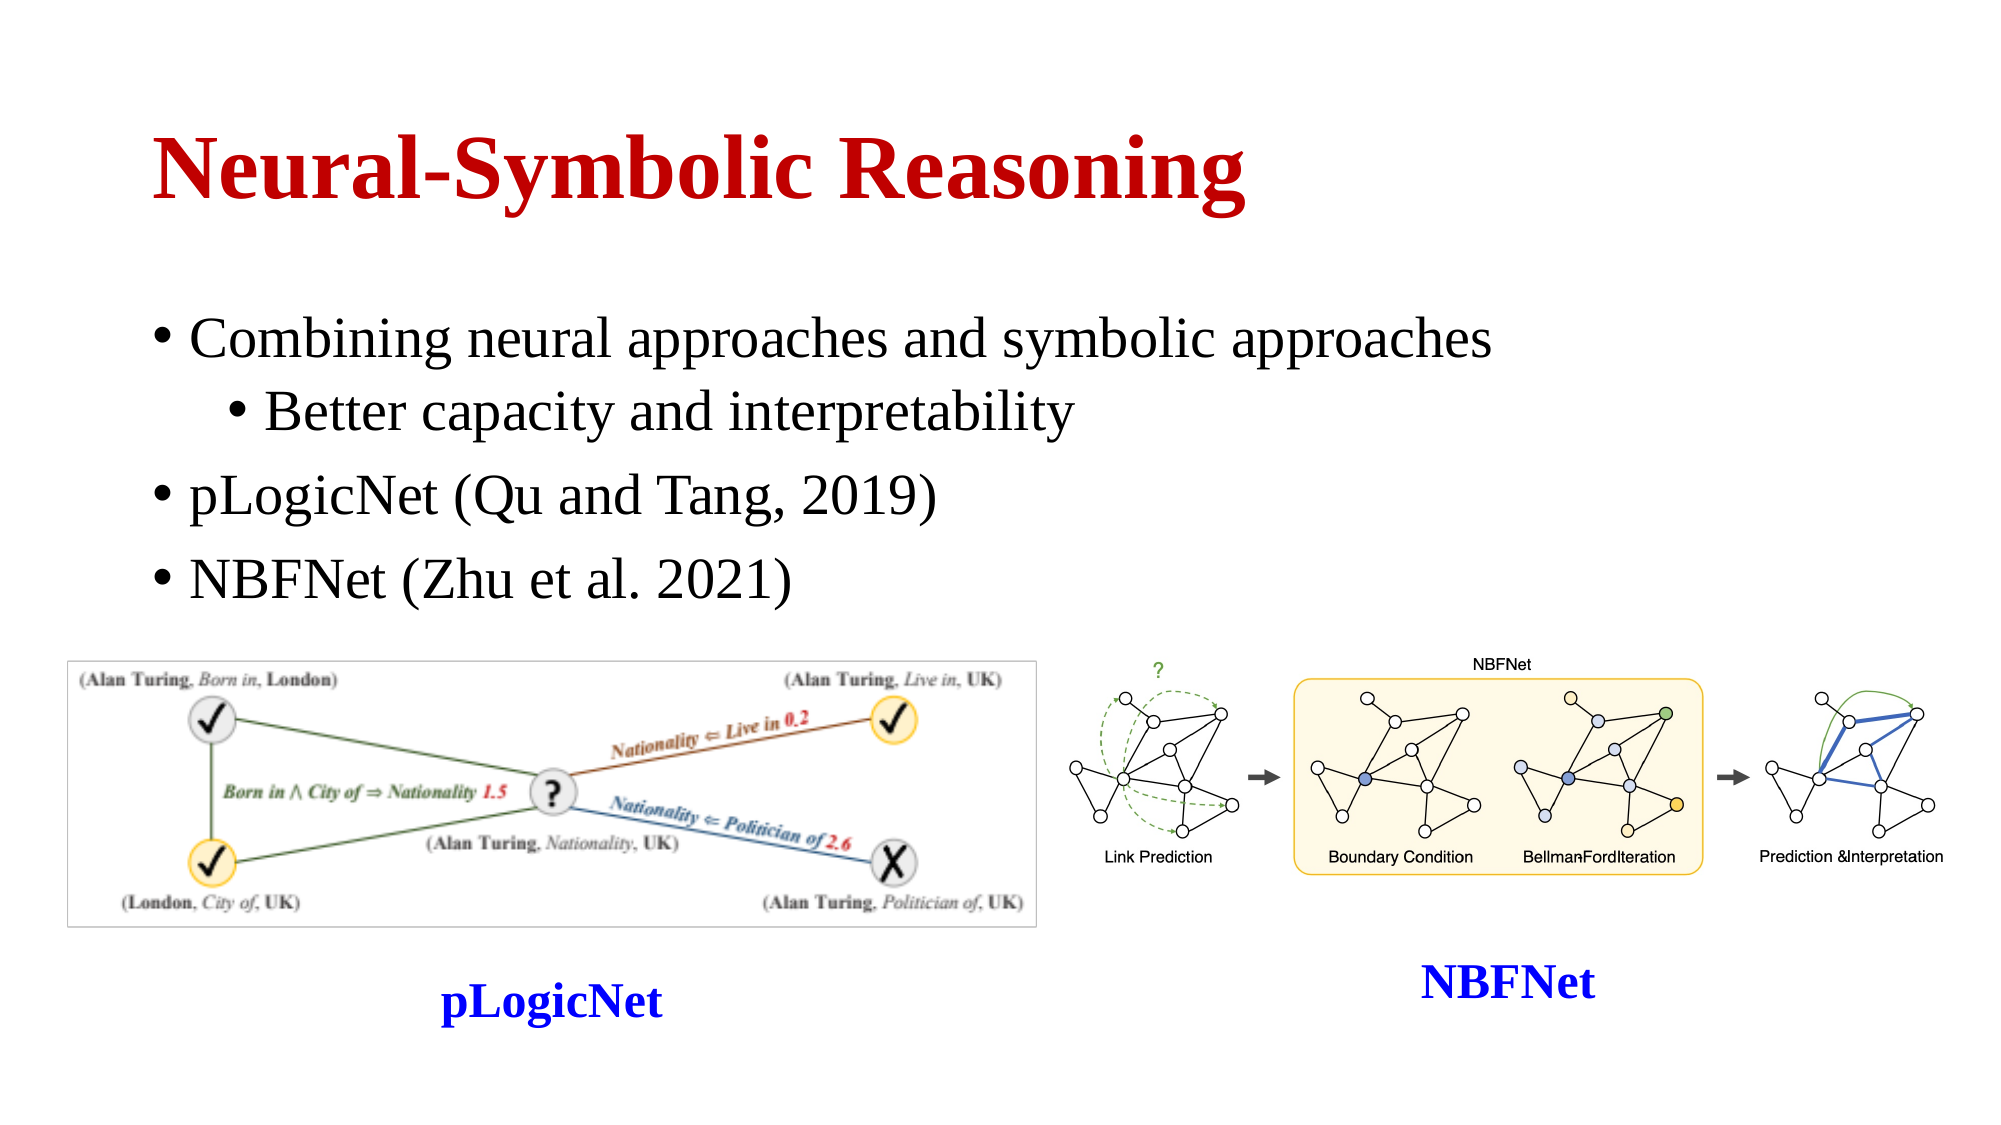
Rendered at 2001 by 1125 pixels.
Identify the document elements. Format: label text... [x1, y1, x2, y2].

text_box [66, 629, 1037, 1036]
list Combining neural approaches and symbolic approaches Better capacity and interpretability pLogicNet (Qu and Tang, 2019) NBFNet (Zhu et al. 2021) [137, 299, 1863, 1014]
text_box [1056, 648, 1960, 1017]
title Neural-Symbolic Reasoning [137, 59, 1863, 278]
